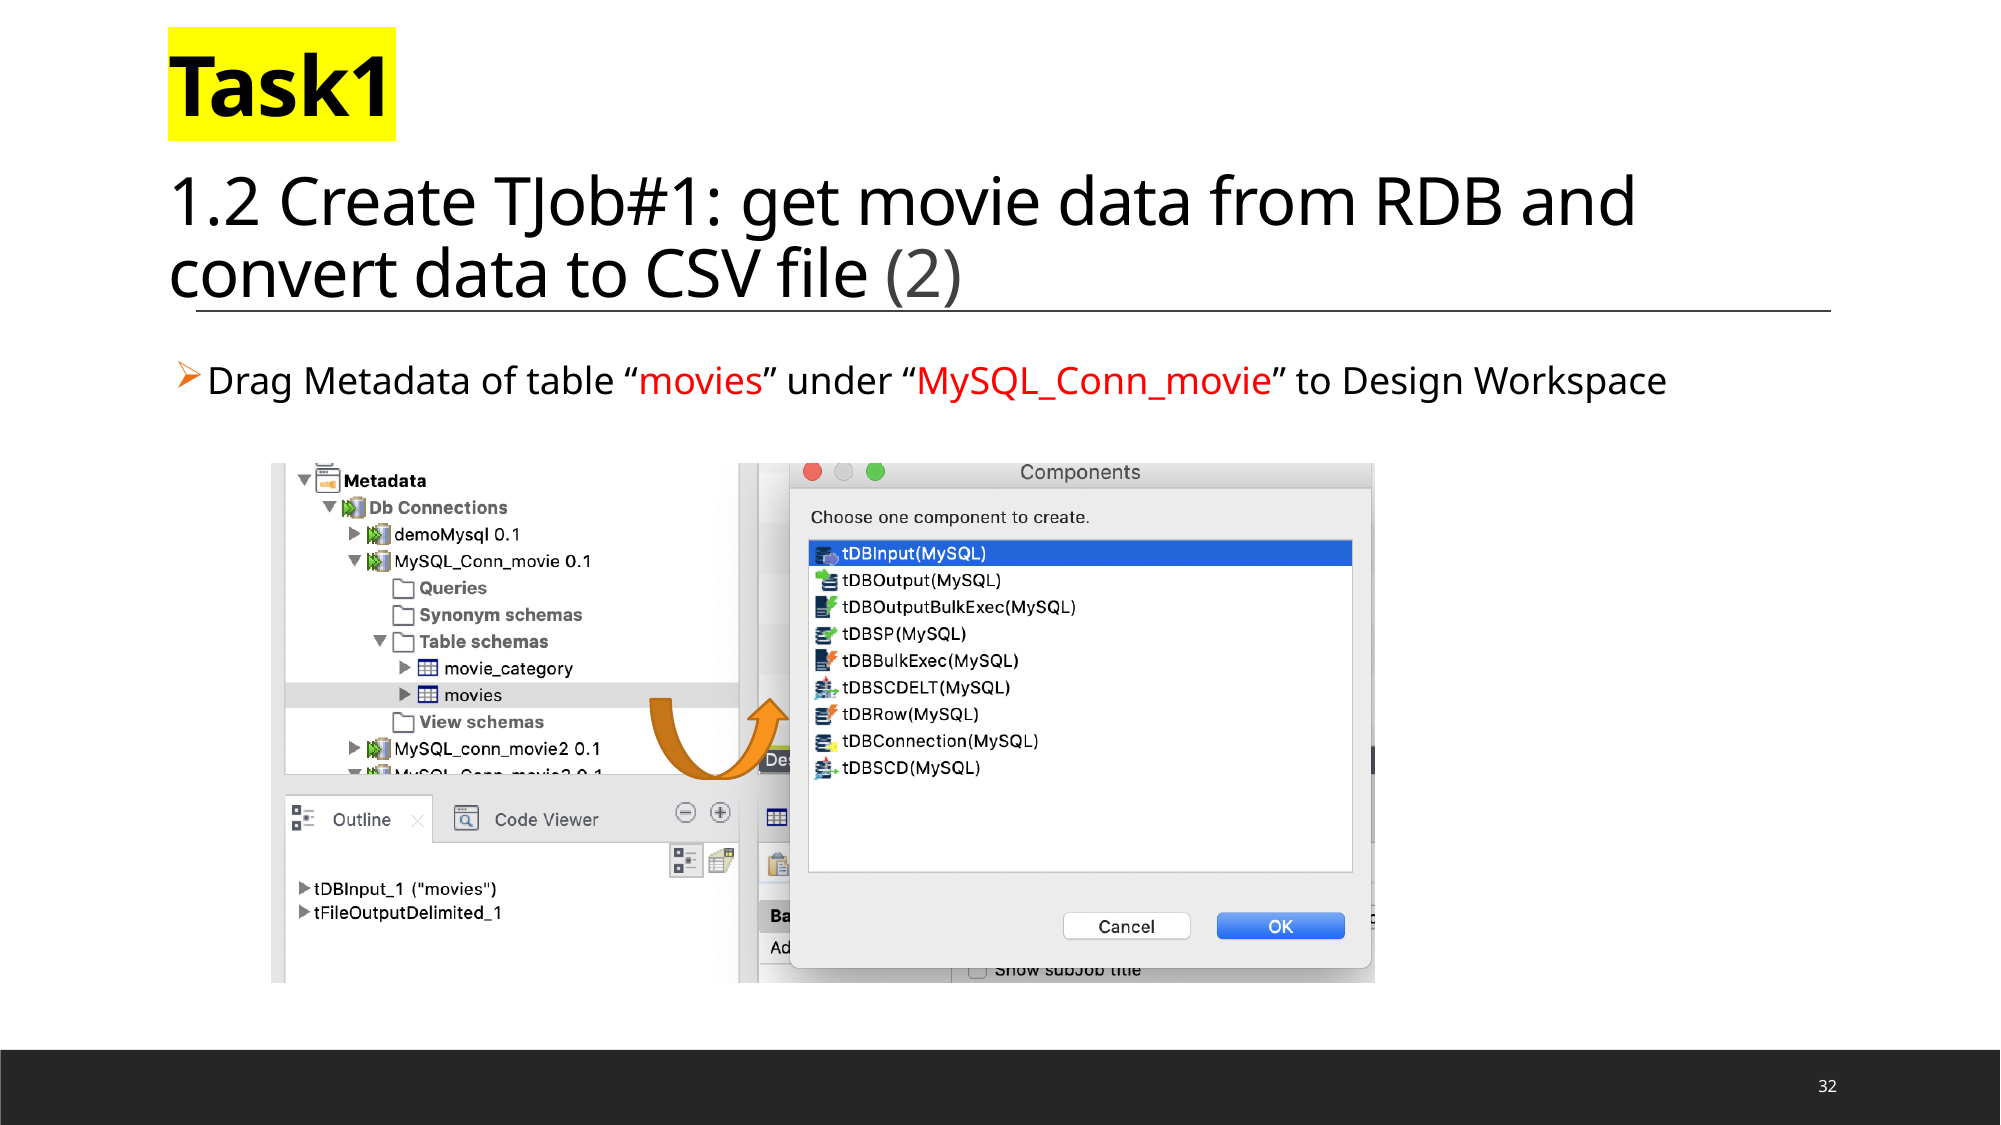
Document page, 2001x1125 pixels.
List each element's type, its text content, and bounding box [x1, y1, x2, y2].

text_box Task1 [153, 26, 1804, 142]
picture [270, 462, 1375, 983]
slide_number 32 [1803, 1057, 1932, 1118]
text_box Drag Metadata of table “movies” under “MySQL_Conn_movie” to Design Workspace [174, 345, 1825, 435]
title 1.2 Create TJob#1: get movie data from RDB and convert data to CSV file (2) [153, 142, 1804, 320]
